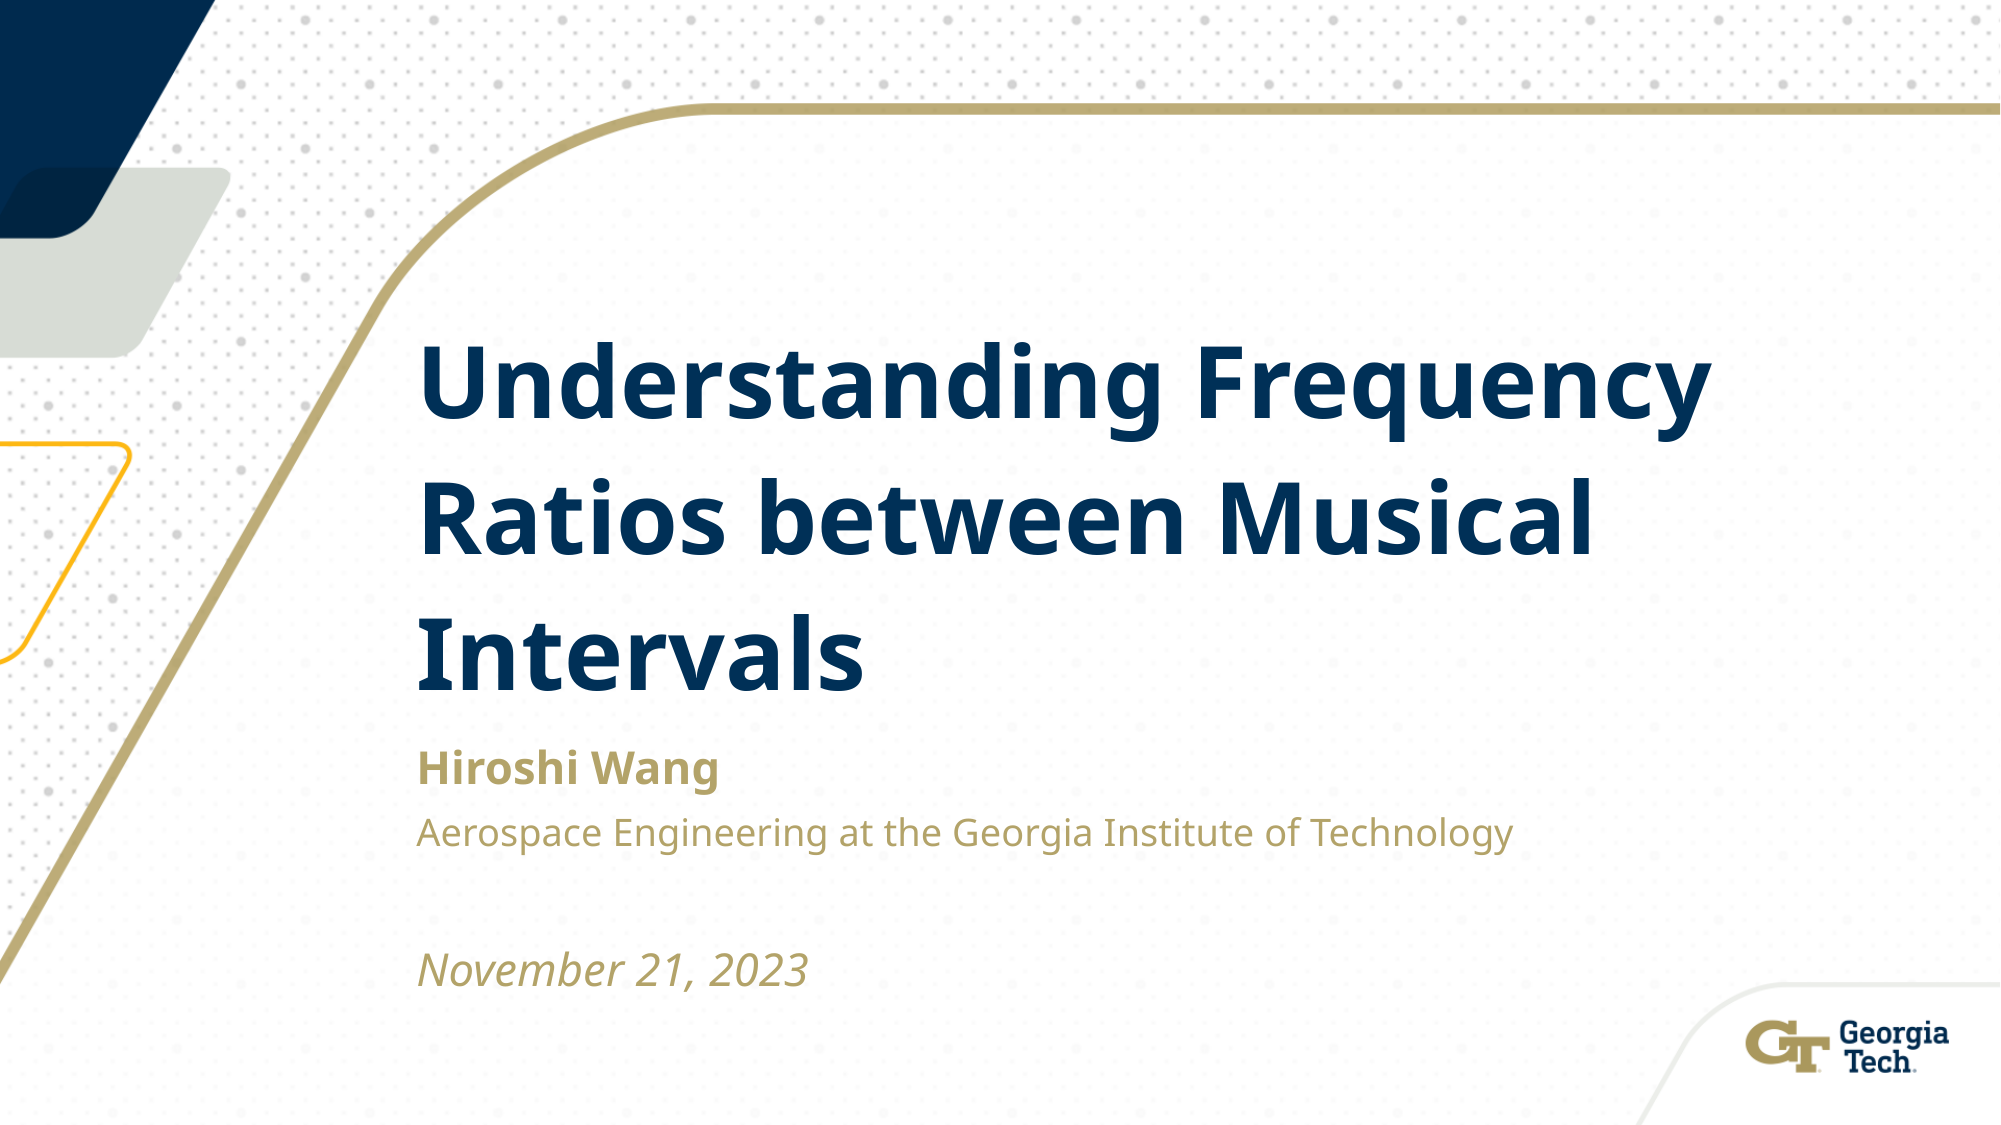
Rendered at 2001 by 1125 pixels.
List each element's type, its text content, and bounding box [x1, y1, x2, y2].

title Understanding Frequency Ratios between Musical Intervals [401, 302, 1982, 729]
list Hiroshi Wang Aerospace Engineering at the Georgia Institute of Technology November 21, 2023 [401, 728, 1863, 1008]
picture [0, 0, 2001, 1125]
